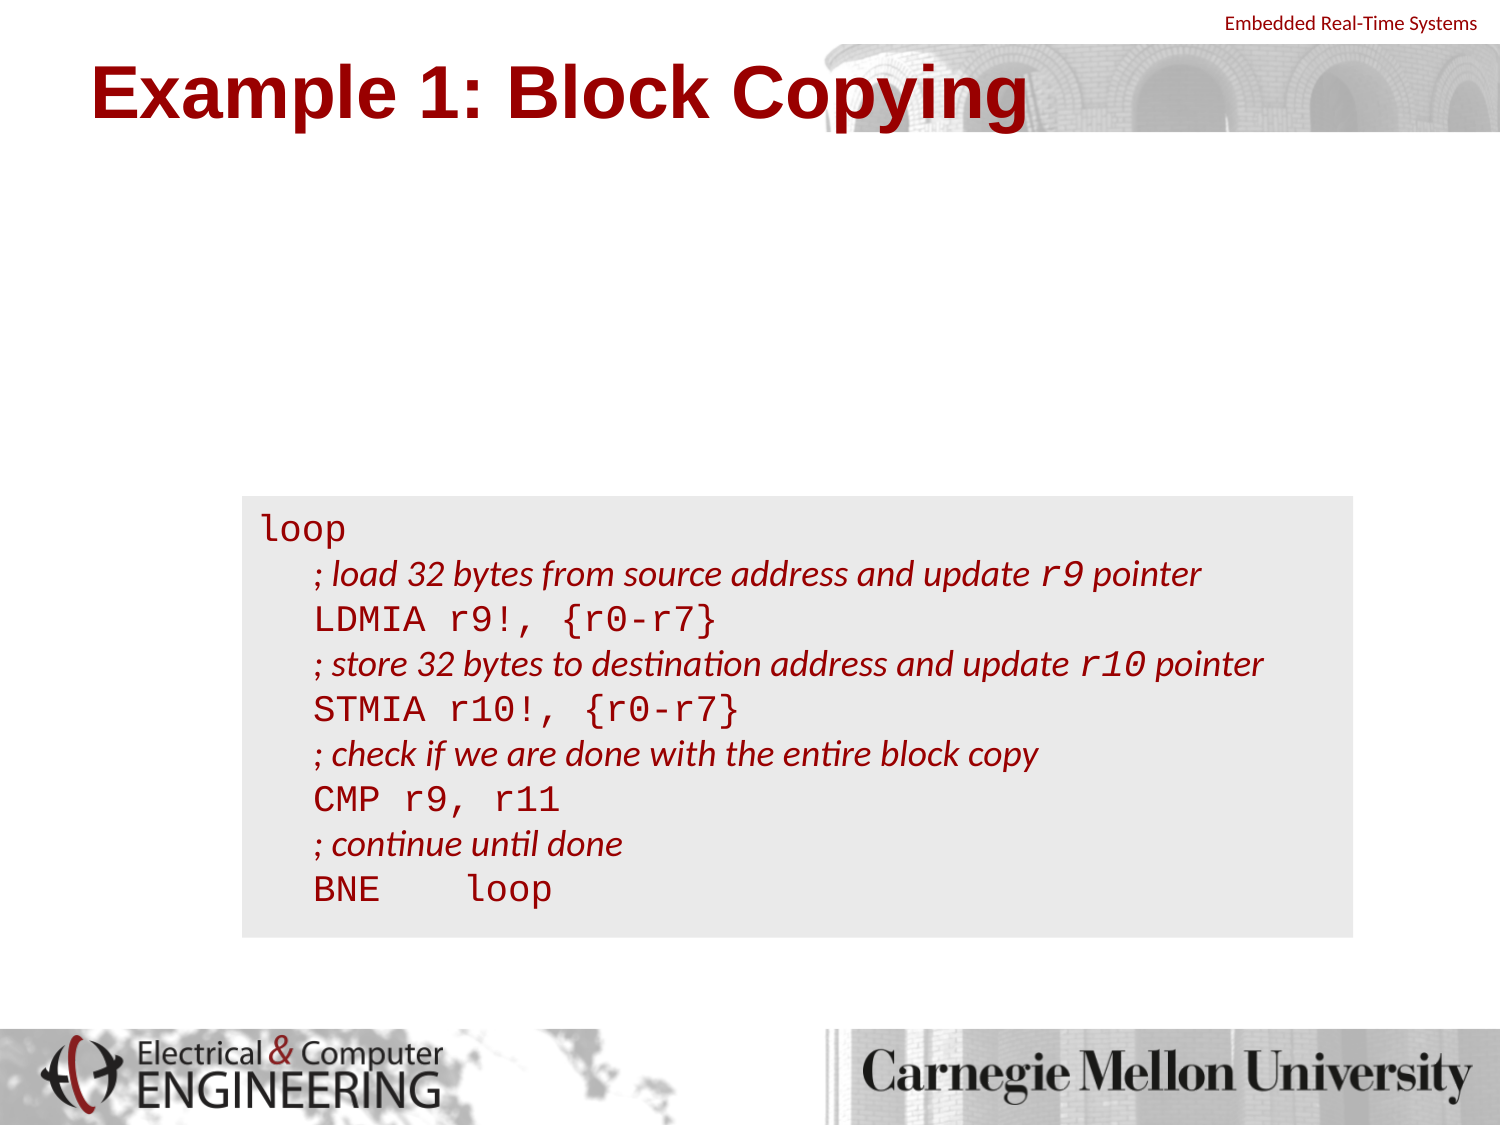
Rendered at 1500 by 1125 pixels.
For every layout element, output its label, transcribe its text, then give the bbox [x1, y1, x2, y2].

picture [664, 43, 1500, 133]
title Example 1: Block Copying [75, 45, 1425, 133]
picture [0, 1028, 1500, 1125]
text_box loop ; load 32 bytes from source address and update r9 pointer LDMIA r9!, {r0-r7} ; store 32 bytes to destination address and update r10 pointer STMIA r10!, {r0-r7} ; check if we are done with the entire block copy CMP r9, r11 ; continue until done BNE loop [242, 496, 1354, 938]
